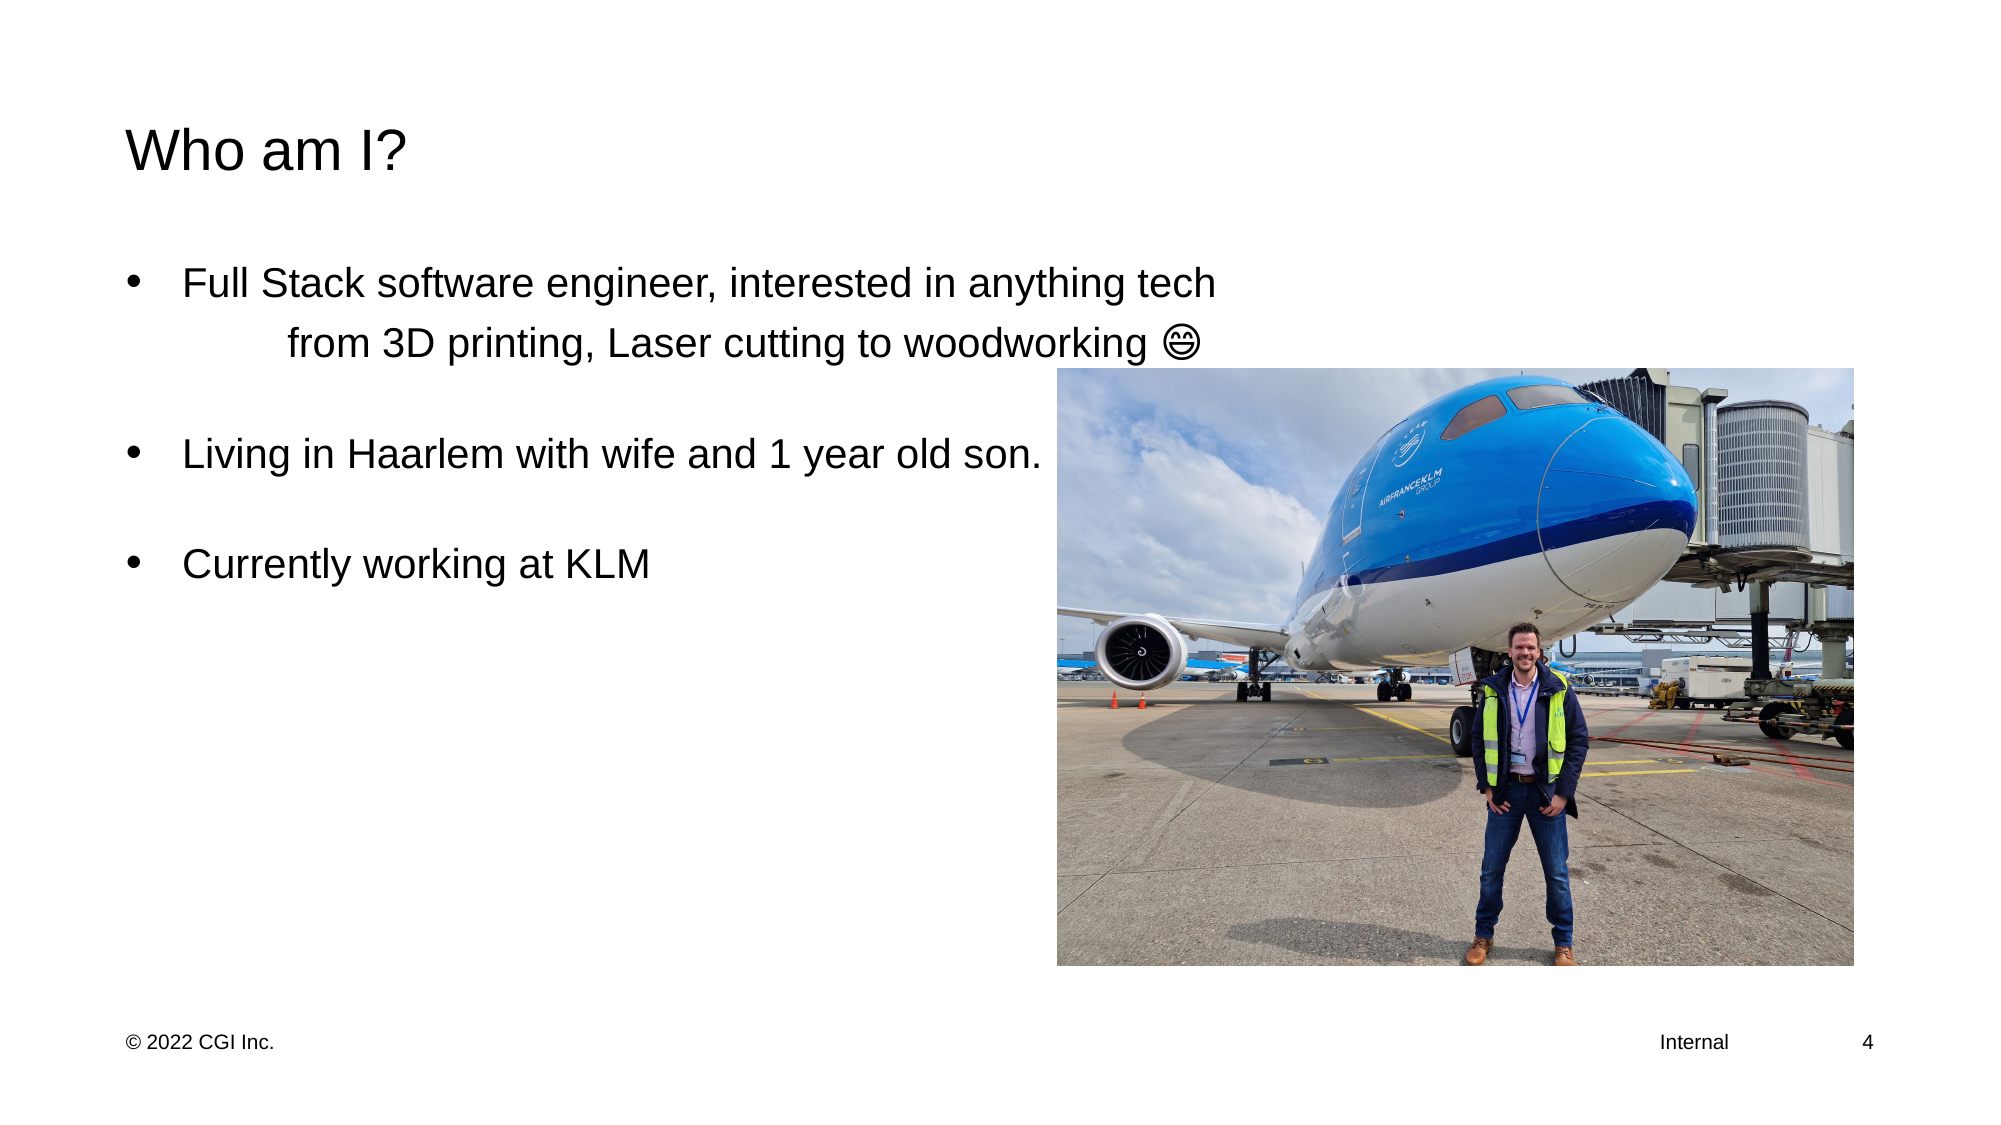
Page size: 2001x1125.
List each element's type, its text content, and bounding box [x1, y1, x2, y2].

slide_number 4 [1831, 1027, 1875, 1056]
picture [1057, 368, 1854, 966]
list Full Stack software engineer, interested in anything tech from 3D printing, Laser cutting to woodworking 😄 Living in Haarlem with wife and 1 year old son. Currently working at KLM [125, 255, 1875, 1000]
title Who am I? [125, 112, 1875, 207]
